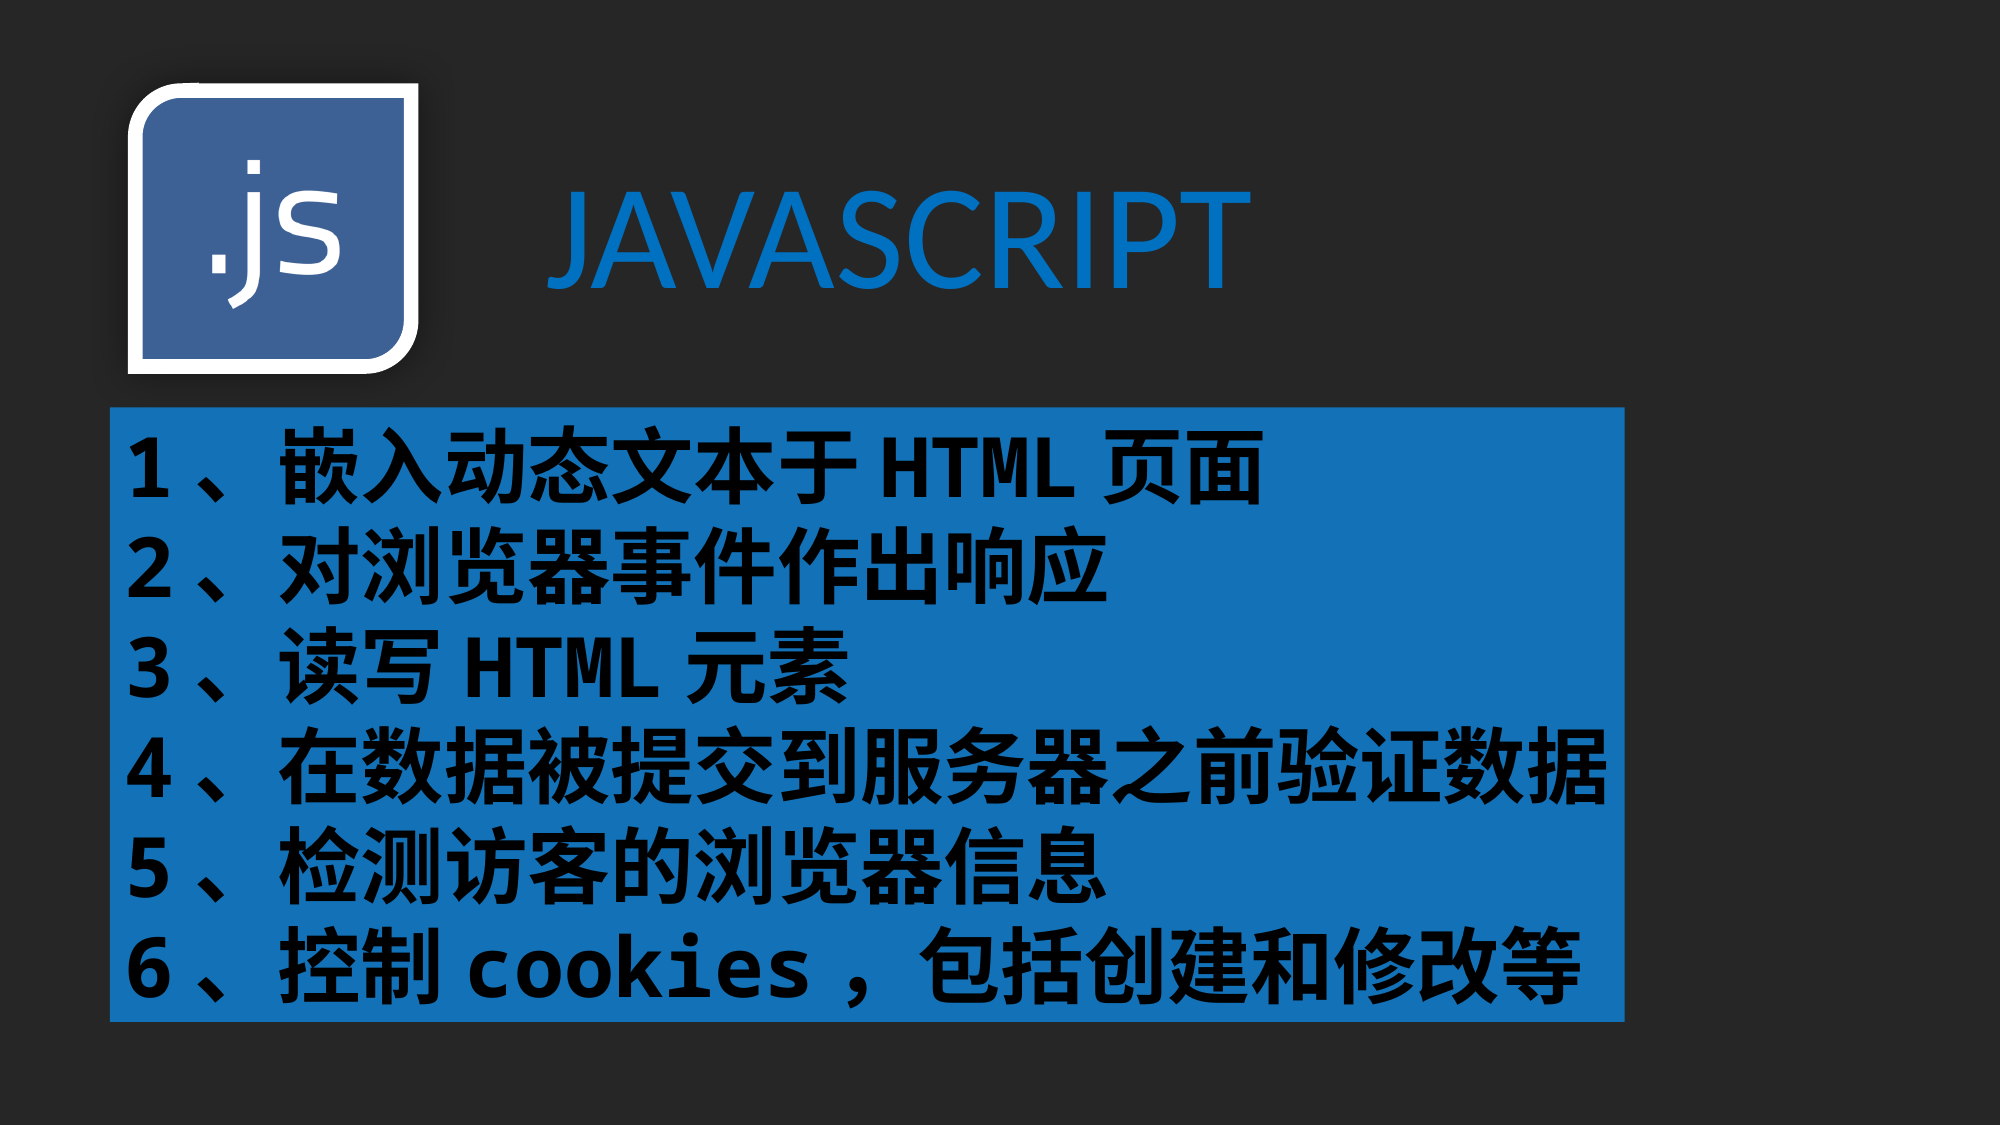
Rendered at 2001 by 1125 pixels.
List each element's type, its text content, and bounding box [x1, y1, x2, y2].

picture [135, 90, 412, 367]
text_box JAVASCRIPT [530, 131, 1335, 326]
text_box 1、嵌入动态文本于HTML页面 2、对浏览器事件作出响应 3、读写HTML元素 4、在数据被提交到服务器之前验证数据 5、检测访客的浏览器信息 6、控制cookies，包括创建和修改等 [109, 407, 1625, 1022]
